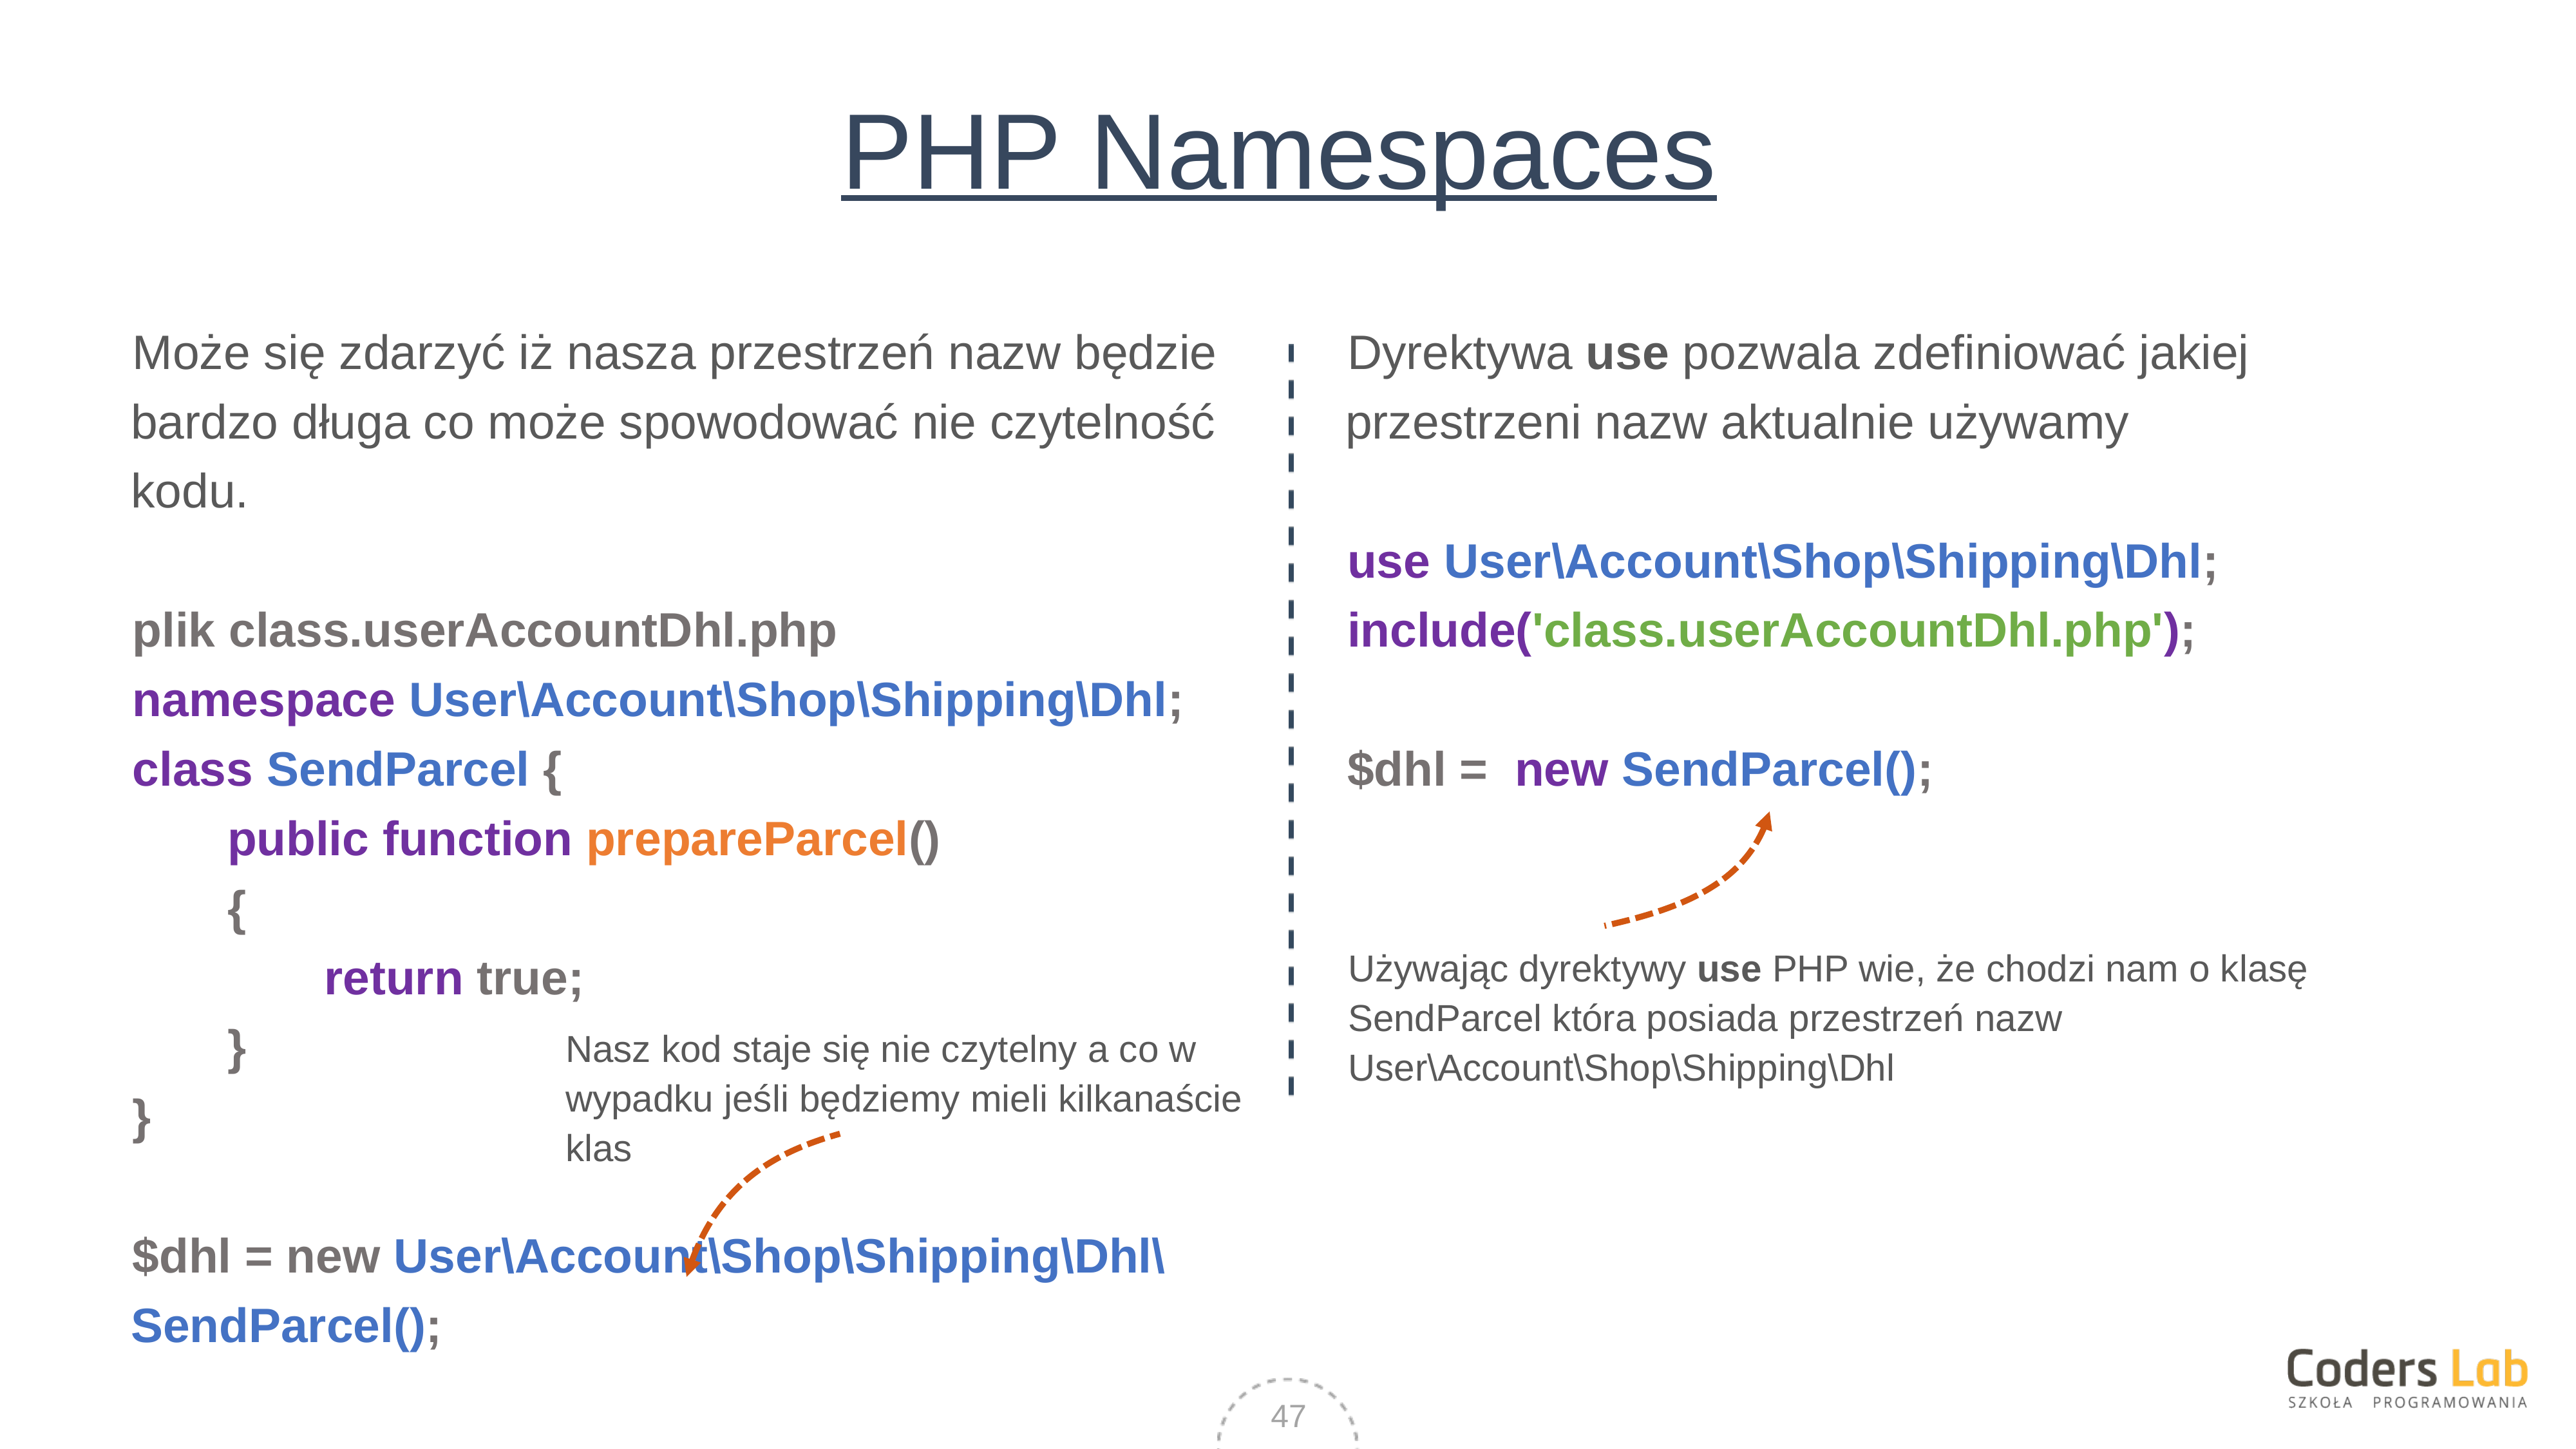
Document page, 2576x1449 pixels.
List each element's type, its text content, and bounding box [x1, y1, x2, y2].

text_box Nasz kod staje się nie czytelny a co w wypadku jeśli będziemy mieli kilkanaście klas [555, 1020, 1279, 1170]
slide_number 47 [1266, 1395, 1311, 1444]
picture [1288, 344, 1294, 1103]
text_box Może się zdarzyć iż nasza przestrzeń nazw będzie bardzo długa co może spowodować nie czytelność kodu. plik class.userAccountDhl.php namespace User\Account\Shop\Shipping\Dhl; class SendParcel { public function prepareParcel() { return true; } } $dhl = new User\Account\Shop\Shipping\Dhl\SendParcel(); [121, 304, 1247, 1357]
text_box [692, 1158, 838, 1316]
text_box Używając dyrektywy use PHP wie, że chodzi nam o klasę SendParcel która posiada przestrzeń nazw User\Account\Shop\Shipping\Dhl [1338, 940, 2426, 1089]
picture [2282, 1340, 2533, 1421]
text_box Dyrektywa use pozwala zdefiniować jakiej przestrzeni nazw aktualnie używamy use User\Account\Shop\Shipping\Dhl; include('class.userAccountDhl.php'); $dhl = new SendParcel(); [1336, 304, 2461, 801]
text_box [1763, 811, 1772, 822]
picture [1217, 1378, 1359, 1449]
title PHP Namespaces [290, 77, 2269, 208]
text_box [1602, 789, 1760, 907]
text_box [685, 1258, 693, 1277]
